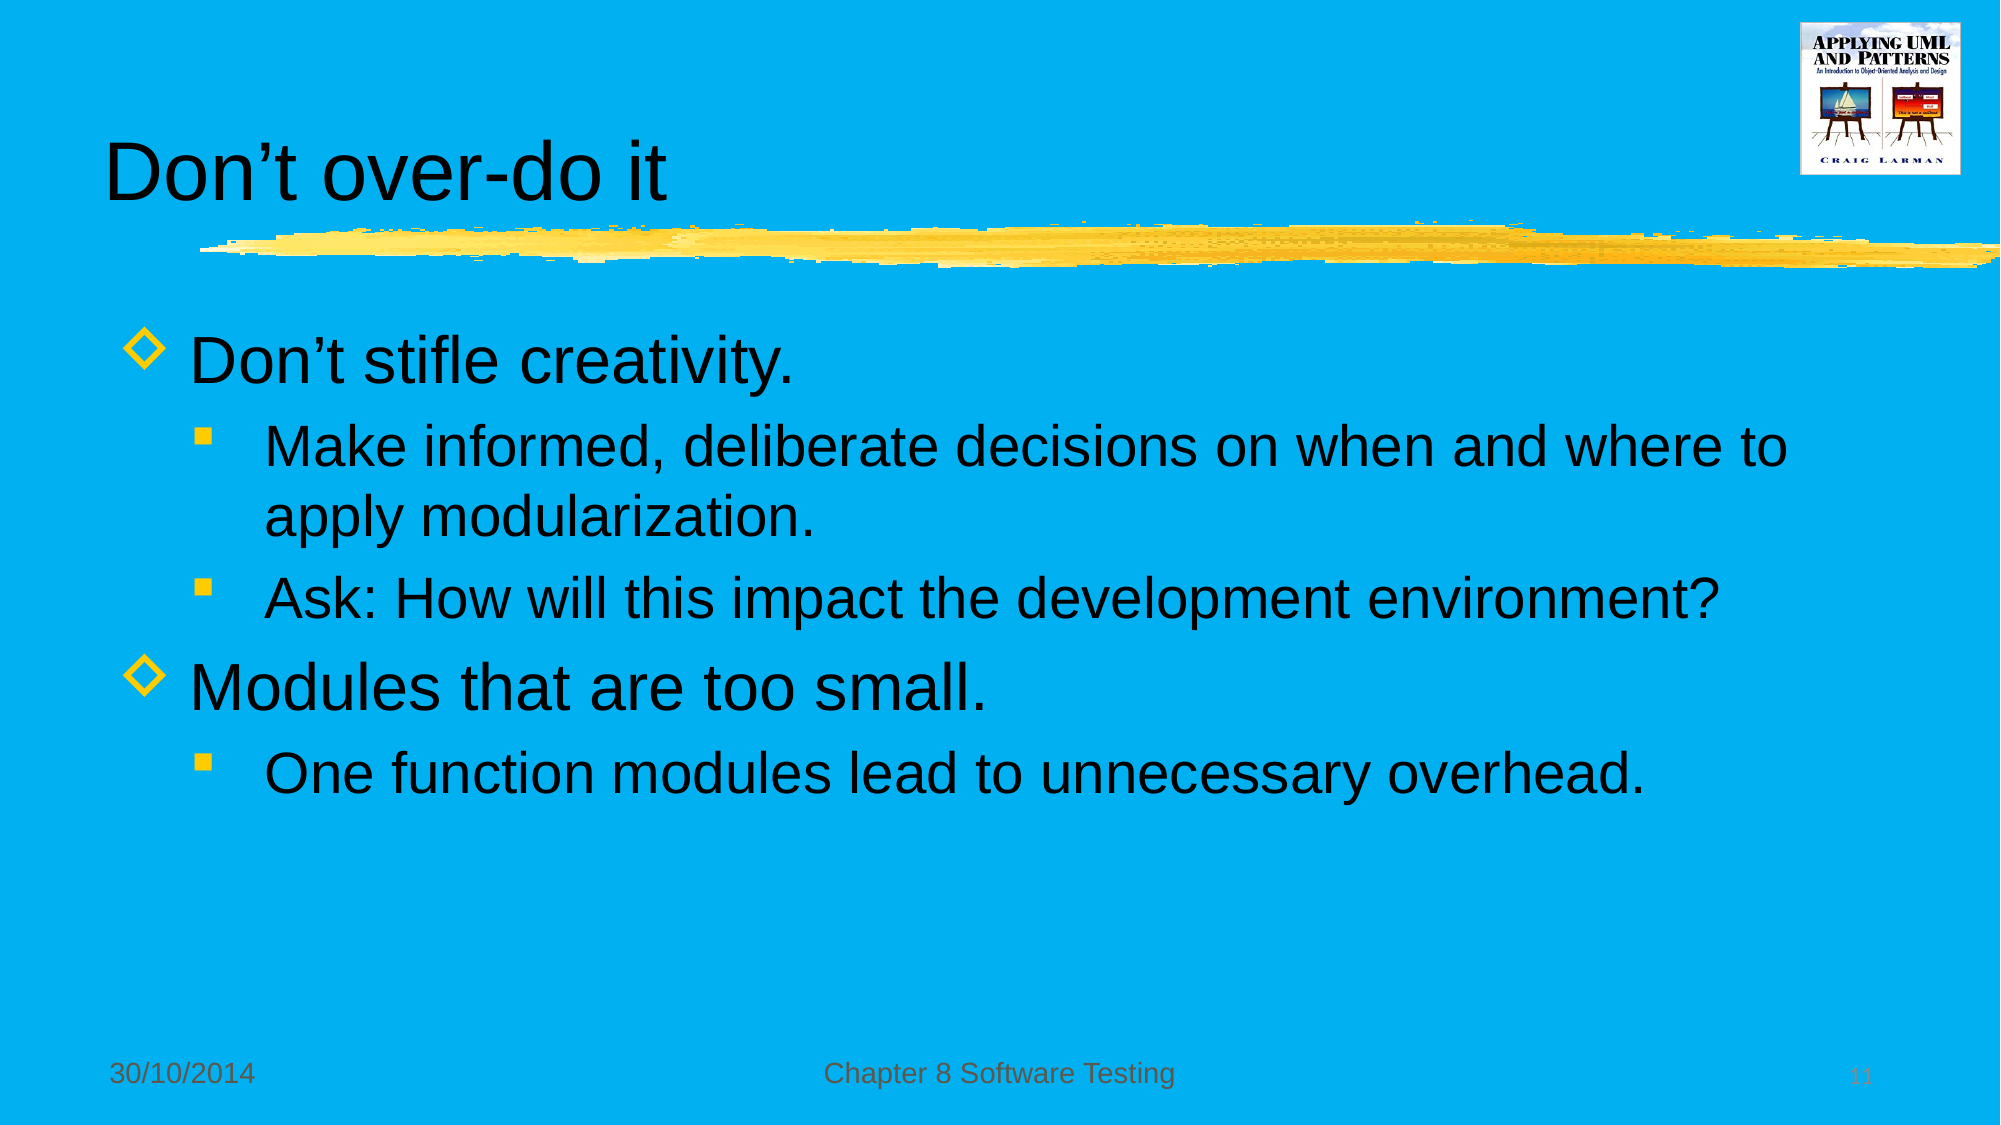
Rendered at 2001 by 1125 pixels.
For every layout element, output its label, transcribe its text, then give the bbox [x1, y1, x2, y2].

footer Chapter 8 Software Testing [683, 1021, 1317, 1097]
slide_number 11 [1472, 1021, 1889, 1097]
title Don’t over-do it [88, 37, 1900, 225]
list Don’t stifle creativity. Make informed, deliberate decisions on when and where to apply modularization. Ask: How will this impact the development environment? Modules that are too small. One function modules lead to unnecessary overhead. [99, 309, 1889, 994]
picture [1801, 23, 1960, 174]
picture [201, 225, 2000, 267]
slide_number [94, 1021, 512, 1097]
